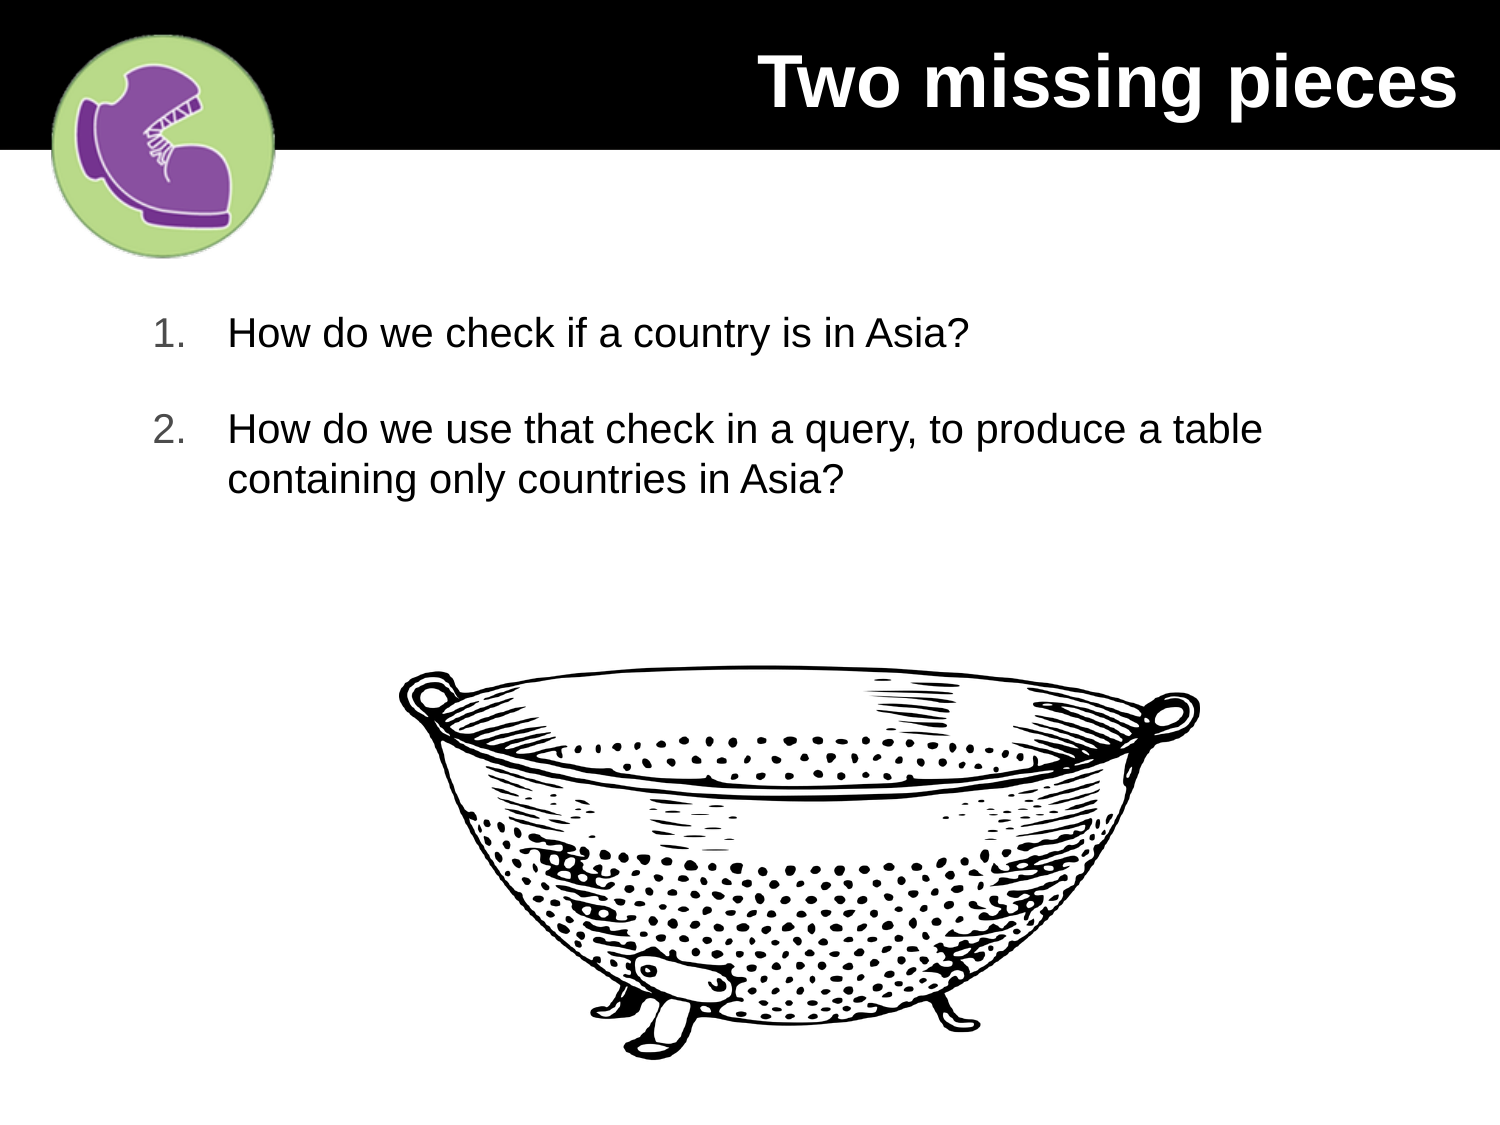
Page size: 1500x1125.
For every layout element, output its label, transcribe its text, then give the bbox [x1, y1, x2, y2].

text_box Two missing pieces [49, 24, 1475, 163]
picture [47, 31, 280, 263]
picture [399, 662, 1201, 1063]
text_box How do we check if a country is in Asia? How do we use that check in a query, to produce a table containing only countries in Asia? [137, 298, 1375, 510]
